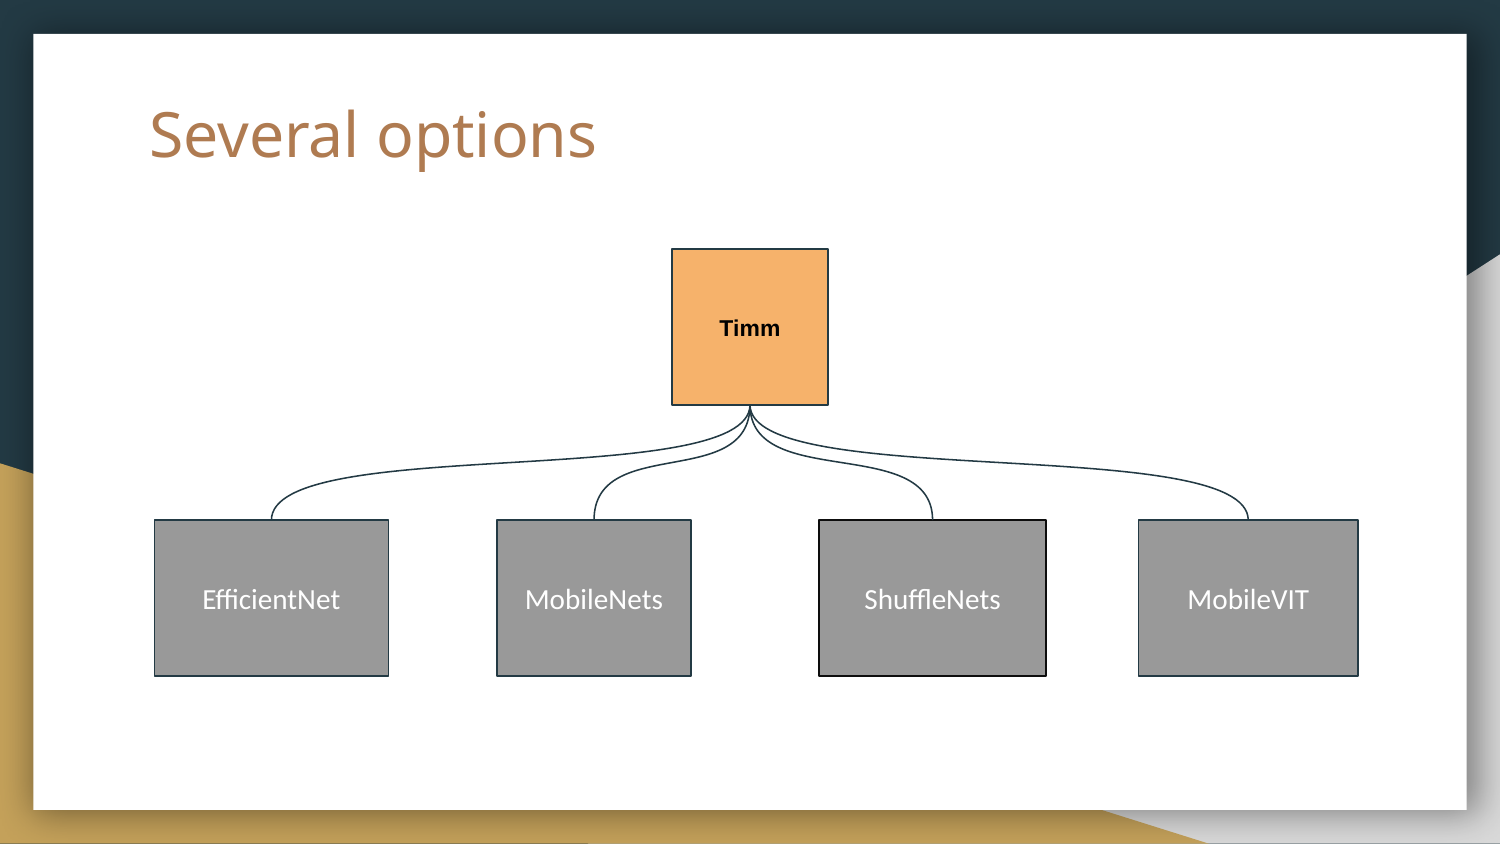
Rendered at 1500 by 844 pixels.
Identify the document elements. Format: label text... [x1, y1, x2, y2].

text_box MobileNets [573, 520, 692, 677]
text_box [452, 223, 569, 703]
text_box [614, 384, 731, 541]
title Several options [134, 80, 1366, 237]
text_box ShuffleNets [819, 520, 936, 677]
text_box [783, 370, 900, 555]
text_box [941, 213, 1058, 712]
text_box Timm [671, 248, 829, 405]
text_box MobileVIT [1138, 520, 1358, 677]
text_box EfficientNet [154, 520, 389, 677]
